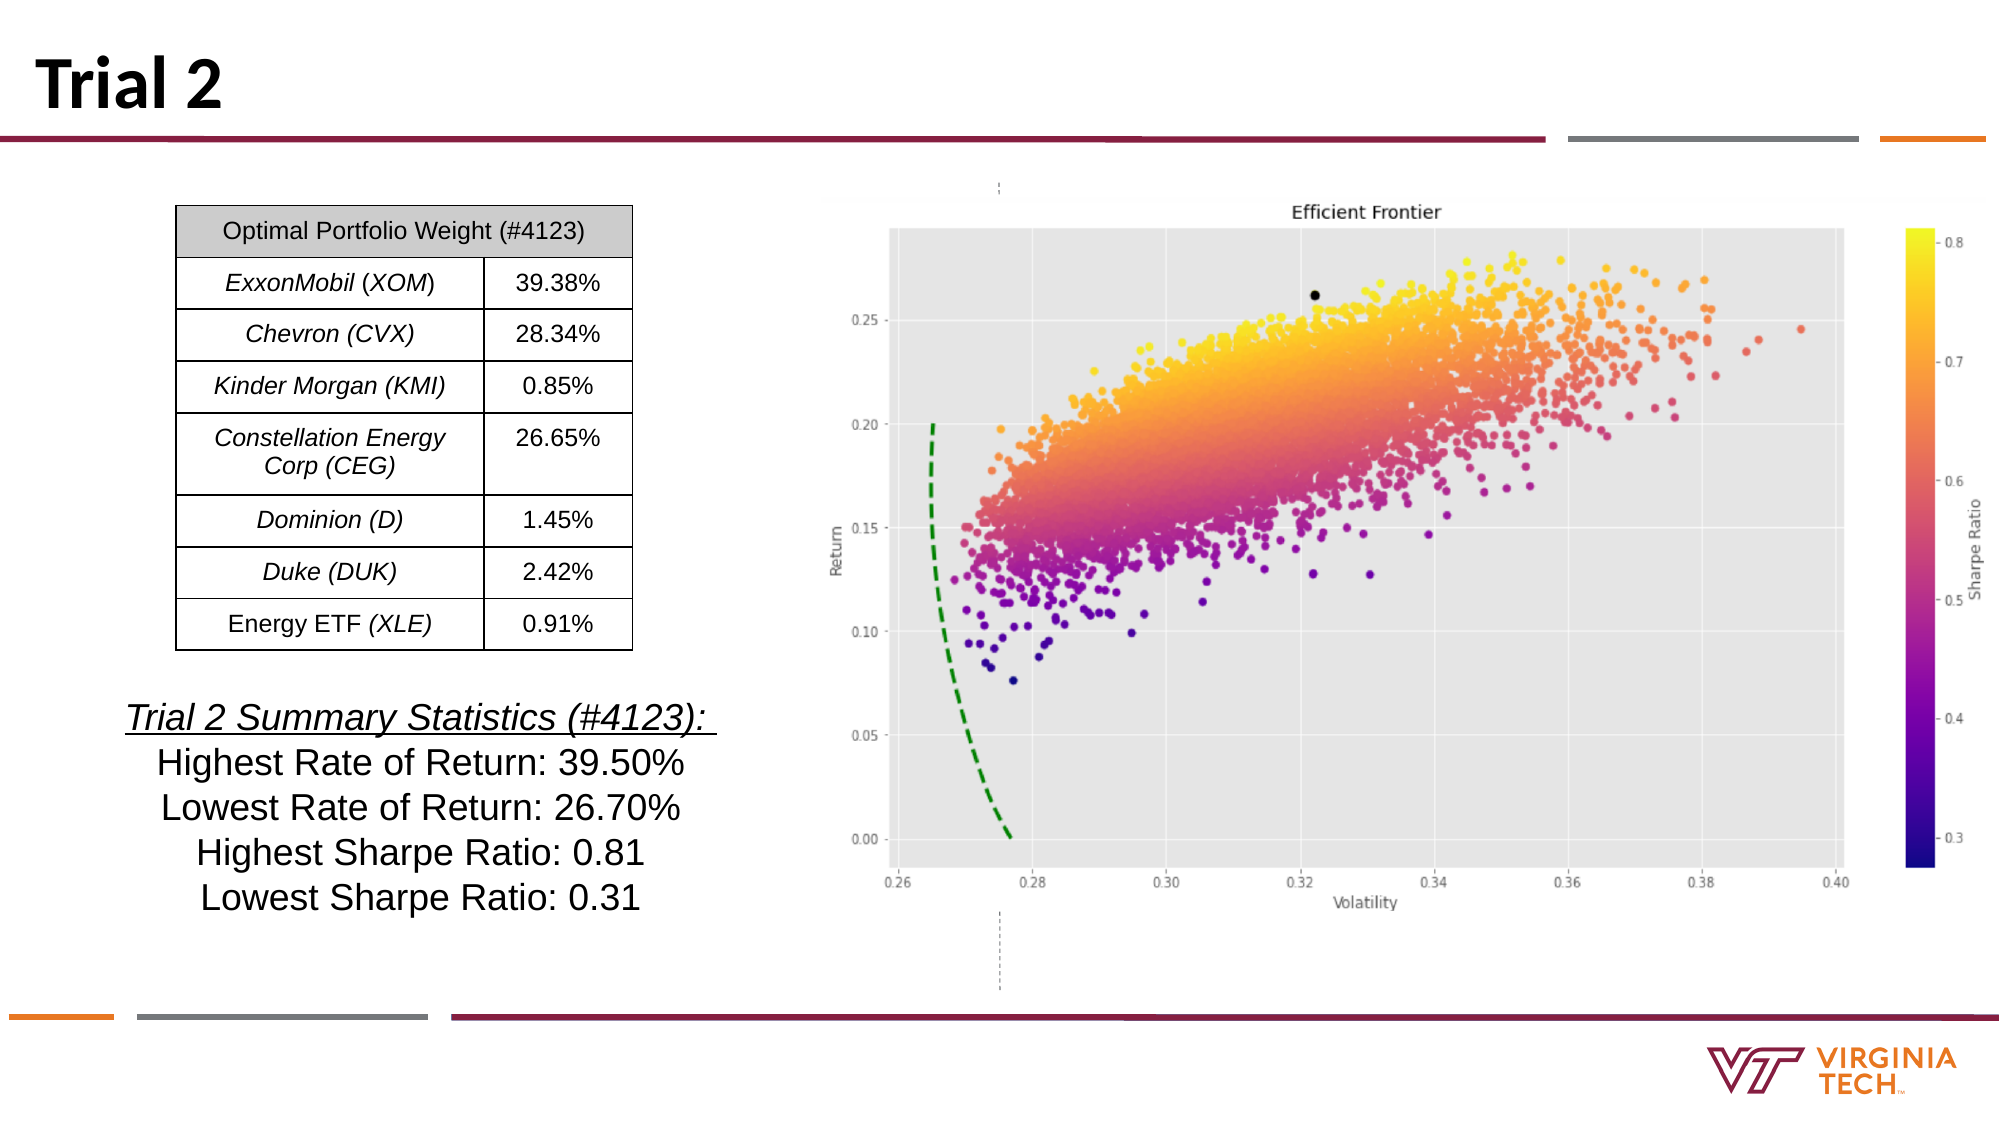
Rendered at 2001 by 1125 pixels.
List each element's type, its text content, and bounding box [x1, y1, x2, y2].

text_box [998, 182, 1002, 197]
text_box Trial 2 Summary Statistics (#4123): Highest Rate of Return: 39.50% Lowest Rate of Return: 26.70% Highest Sharpe Ratio: 0.81 Lowest Sharpe Ratio: 0.31 [69, 685, 773, 971]
table_cell 39.38% [485, 258, 632, 308]
table_cell 2.42% [485, 548, 632, 598]
table_cell 1.45% [485, 496, 632, 546]
table_cell Dominion (D) [177, 496, 483, 546]
table_cell 0.91% [485, 599, 632, 649]
table_cell ExxonMobil (XOM) [177, 258, 483, 308]
picture [821, 197, 1986, 911]
table_cell Duke (DUK) [177, 548, 483, 598]
table_cell Energy ETF (XLE) [177, 599, 483, 649]
table_header Optimal Portfolio Weight (#4123) [177, 206, 632, 257]
table_cell Constellation Energy Corp (CEG) [177, 414, 483, 494]
text_box Trial 2 [20, 26, 757, 132]
table_cell 28.34% [485, 310, 632, 360]
table_cell Kinder Morgan (KMI) [177, 362, 483, 412]
table_cell 26.65% [485, 414, 632, 494]
table_cell Chevron (CVX) [177, 310, 483, 360]
picture [1704, 1045, 1959, 1096]
table_cell 0.85% [485, 362, 632, 412]
